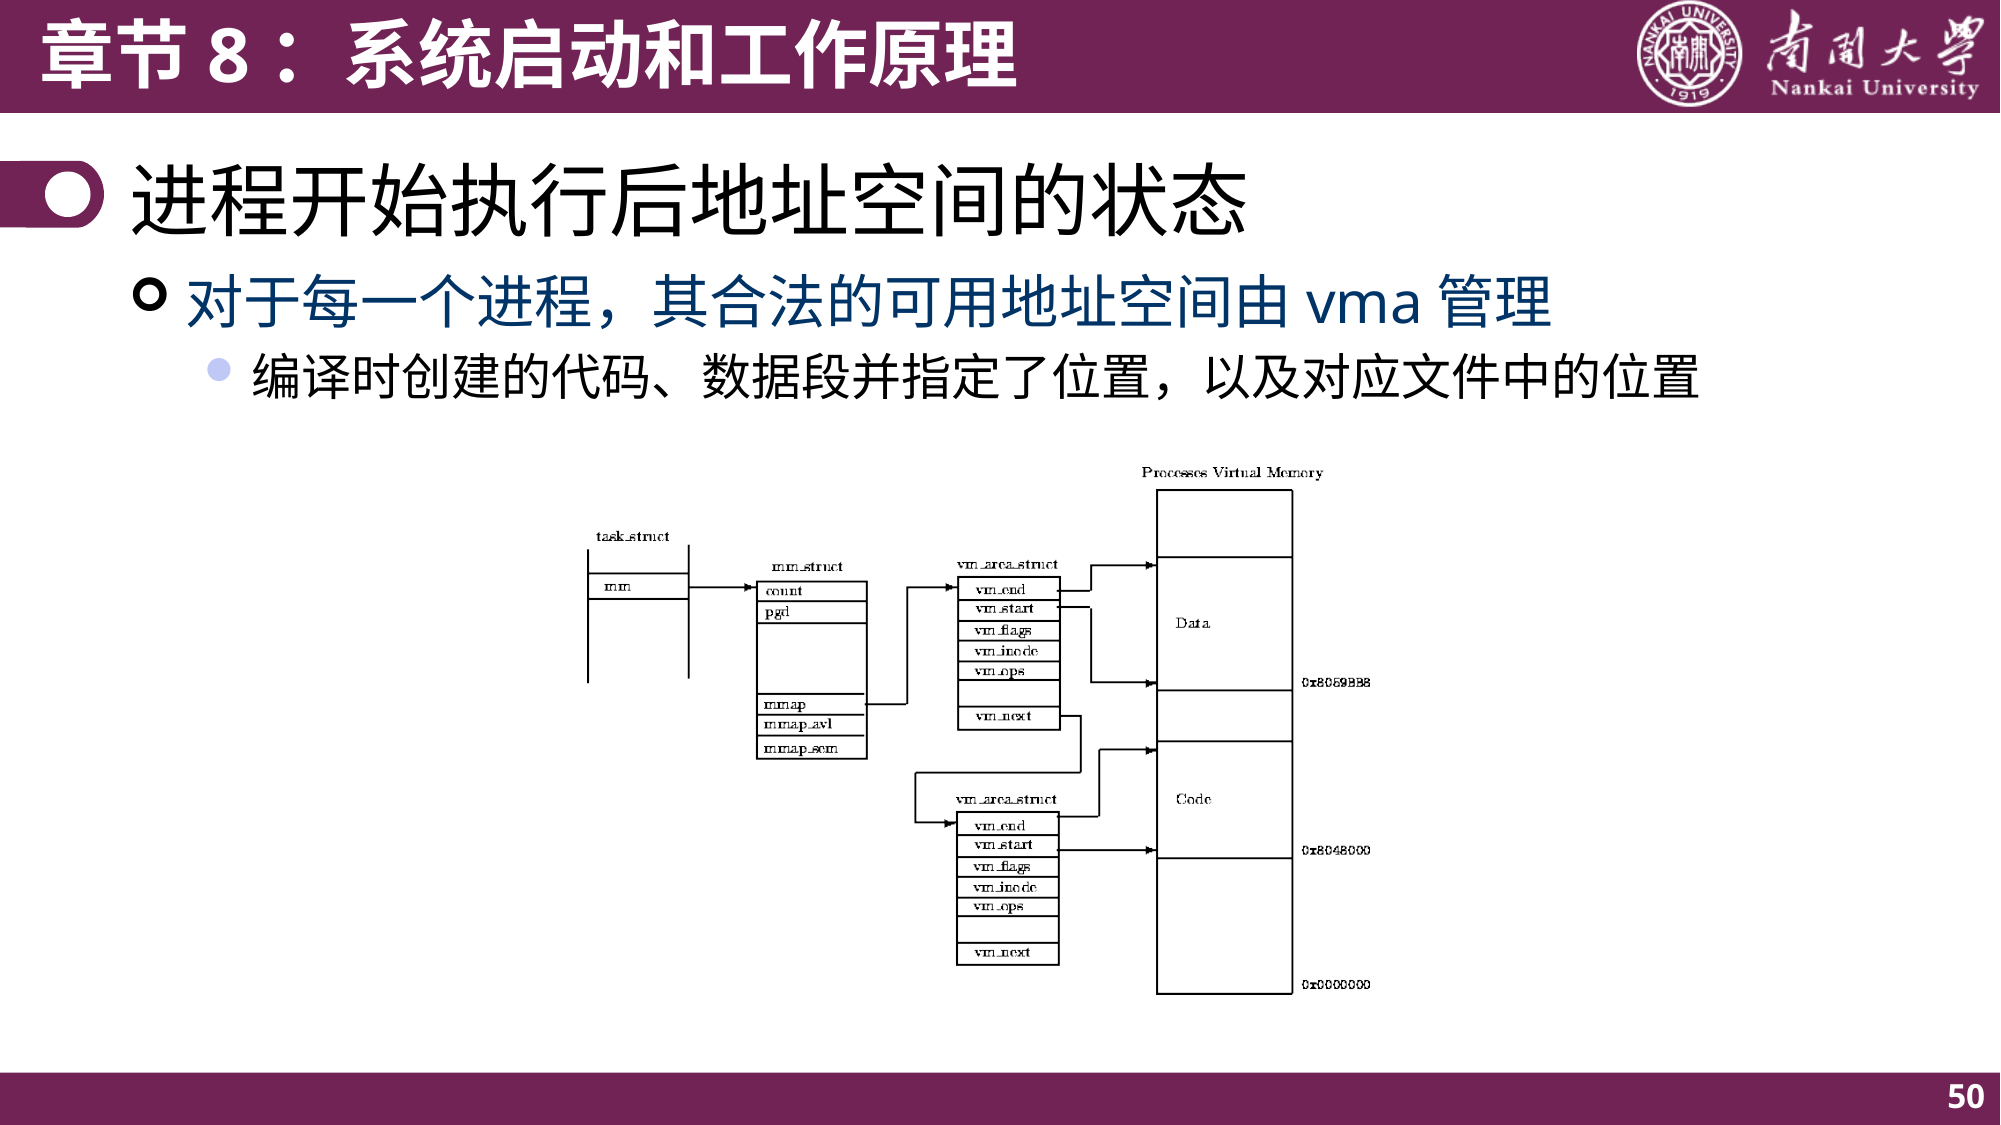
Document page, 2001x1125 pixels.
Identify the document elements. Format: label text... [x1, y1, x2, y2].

list 对于每一个进程，其合法的可用地址空间由vma管理 编译时创建的代码、数据段并指定了位置，以及对应文件中的位置 [114, 257, 1886, 972]
picture [587, 467, 1370, 996]
slide_number 50 [1550, 1070, 2000, 1125]
title 进程开始执行后地址空间的状态 [114, 143, 1886, 255]
picture [1637, 0, 2001, 110]
